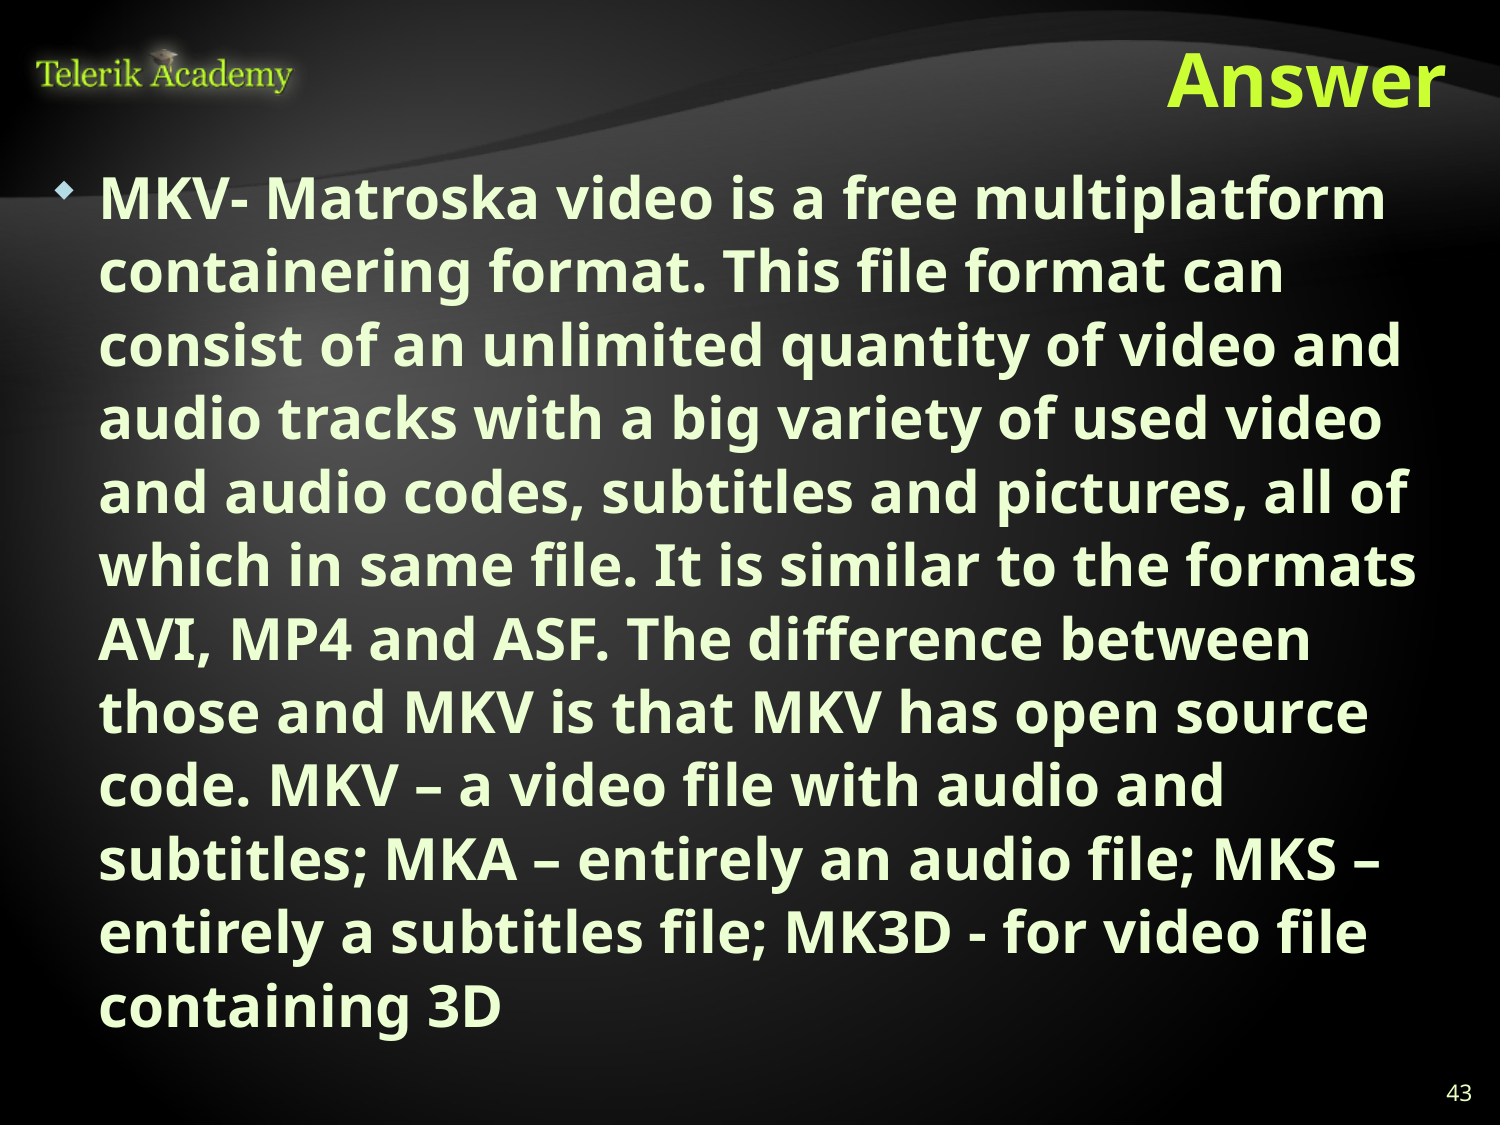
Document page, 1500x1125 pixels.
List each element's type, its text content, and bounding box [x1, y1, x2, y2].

slide_number 43 [1412, 1074, 1488, 1113]
list MKV- Matroska video is a free multiplatform containering format. This file format can consist of an unlimited quantity of video and audio tracks with a big variety of used video and audio codes, subtitles and pictures, all of which in same file. It is similar to the formats AVI, MP4 and ASF. The difference between those and MKV is that MKV has open source code. MKV – a video file with audio and subtitles; MKA – entirely an audio file; MKS – entirely a subtitles file; MK3D - for video file containing 3D [37, 149, 1463, 1100]
title Answer [300, 12, 1463, 149]
picture [0, 0, 1500, 1125]
